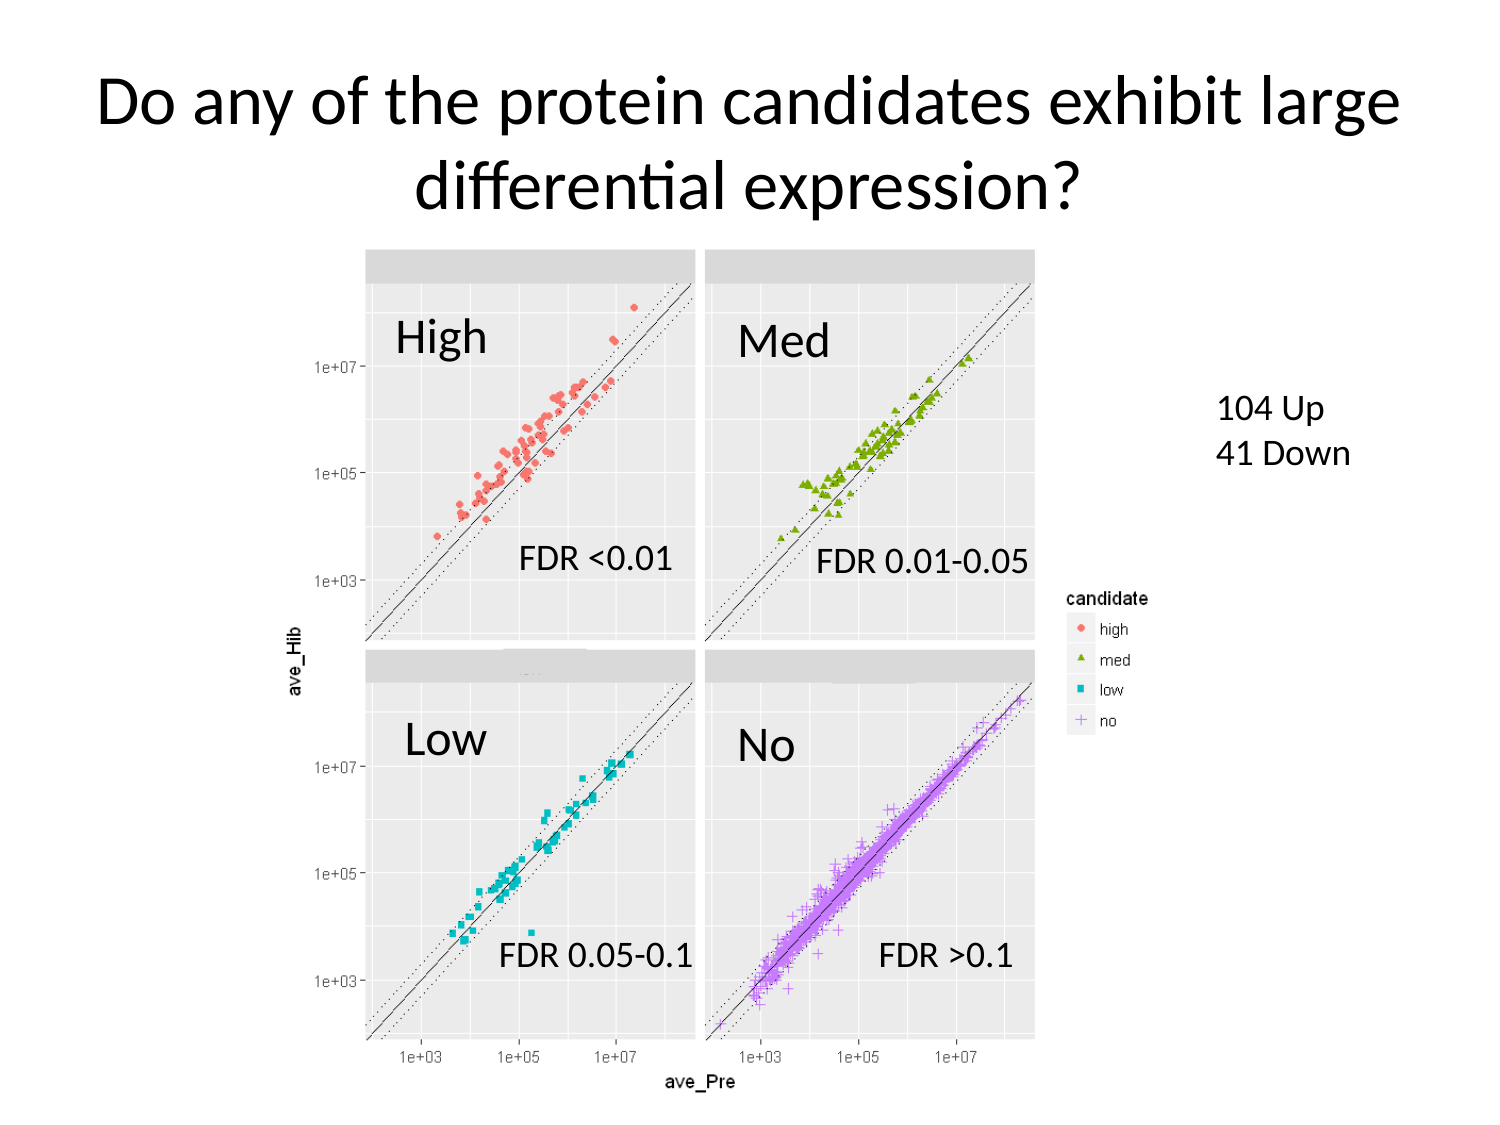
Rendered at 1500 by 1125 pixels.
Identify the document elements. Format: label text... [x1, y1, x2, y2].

title Do any of the protein candidates exhibit large differential expression? [75, 45, 1425, 233]
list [274, 247, 1169, 1101]
text_box 104 Up 41 Down [1201, 375, 1367, 481]
